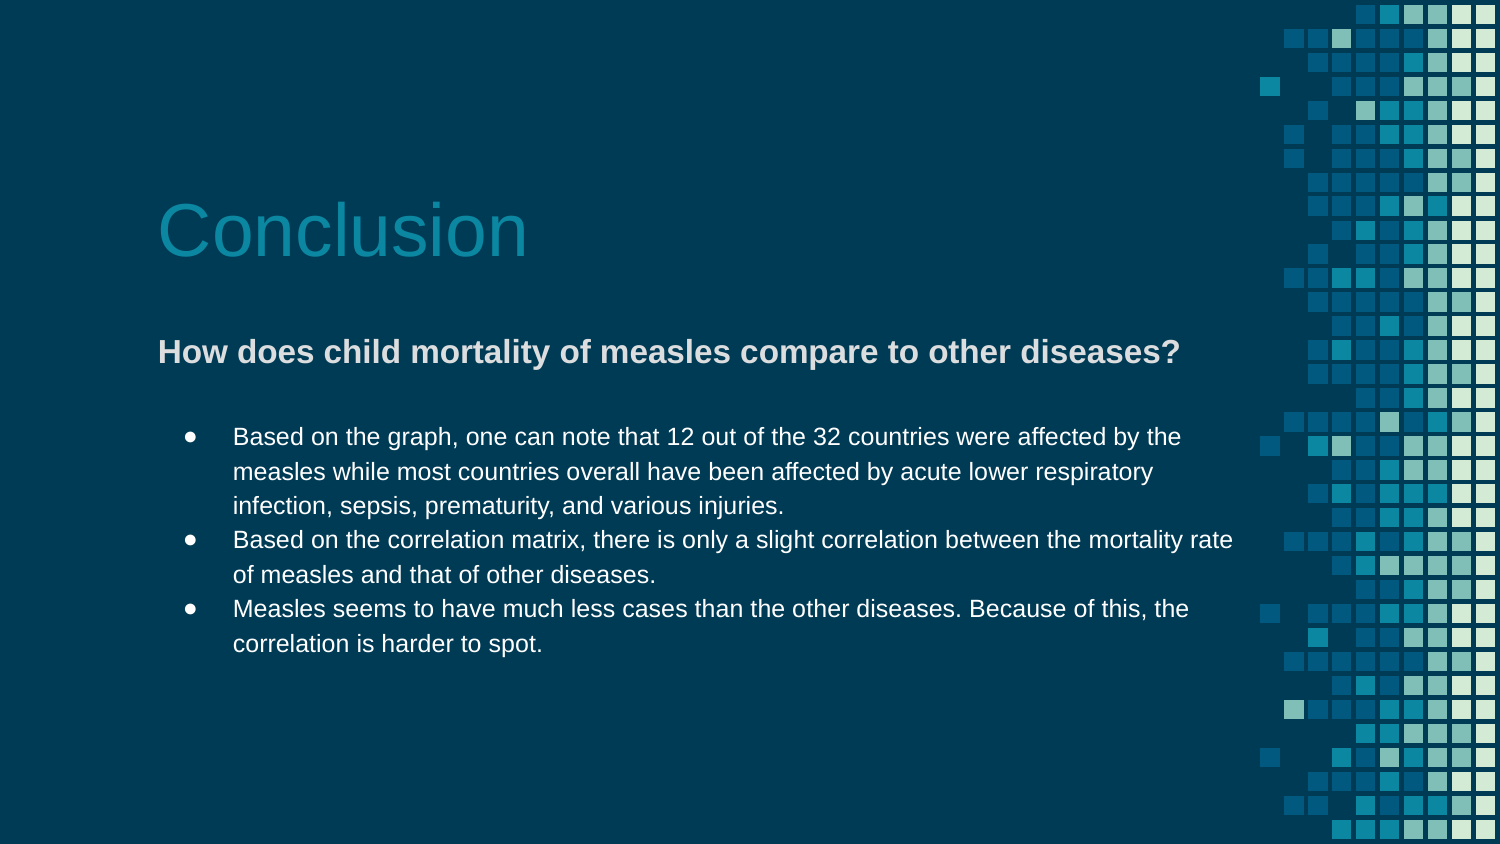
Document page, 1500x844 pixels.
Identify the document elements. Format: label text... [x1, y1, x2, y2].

title Conclusion [142, 146, 1252, 287]
list How does child mortality of measles compare to other diseases? Based on the graph, one can note that 12 out of the 32 countries were affected by the measles while most countries overall have been affected by acute lower respiratory infection, sepsis, prematurity, and various injuries. Based on the correlation matrix, there is only a slight correlation between the mortality rate of measles and that of other diseases. Measles seems to have much less cases than the other diseases. Because of this, the correlation is harder to spot. [142, 309, 1252, 799]
